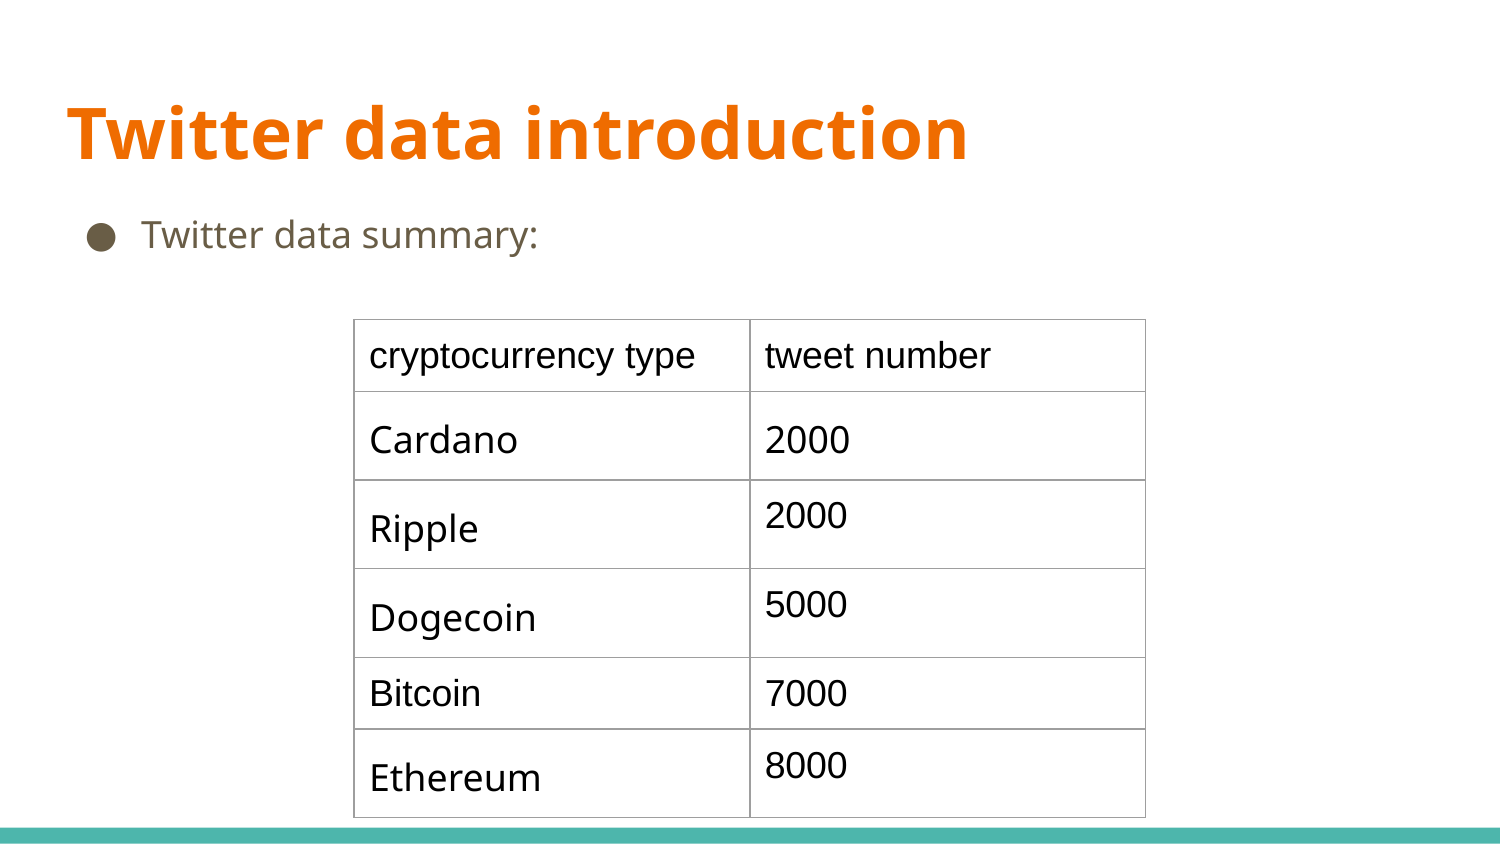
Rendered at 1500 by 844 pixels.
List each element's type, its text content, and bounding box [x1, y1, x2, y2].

table_cell 7000 [751, 658, 1145, 728]
table_cell Ethereum [355, 730, 749, 817]
table_cell Bitcoin [355, 658, 749, 728]
table_cell 5000 [751, 569, 1145, 657]
table_cell Dogecoin [355, 569, 749, 657]
list Twitter data summary: [51, 189, 1449, 731]
table_cell Cardano [355, 392, 749, 479]
table_cell 2000 [751, 392, 1145, 479]
table_header cryptocurrency type [355, 320, 749, 391]
table_cell Ripple [355, 481, 749, 568]
table_cell 8000 [751, 730, 1145, 817]
table_cell 2000 [751, 481, 1145, 568]
table_header tweet number [751, 320, 1145, 391]
title Twitter data introduction [51, 72, 1449, 189]
